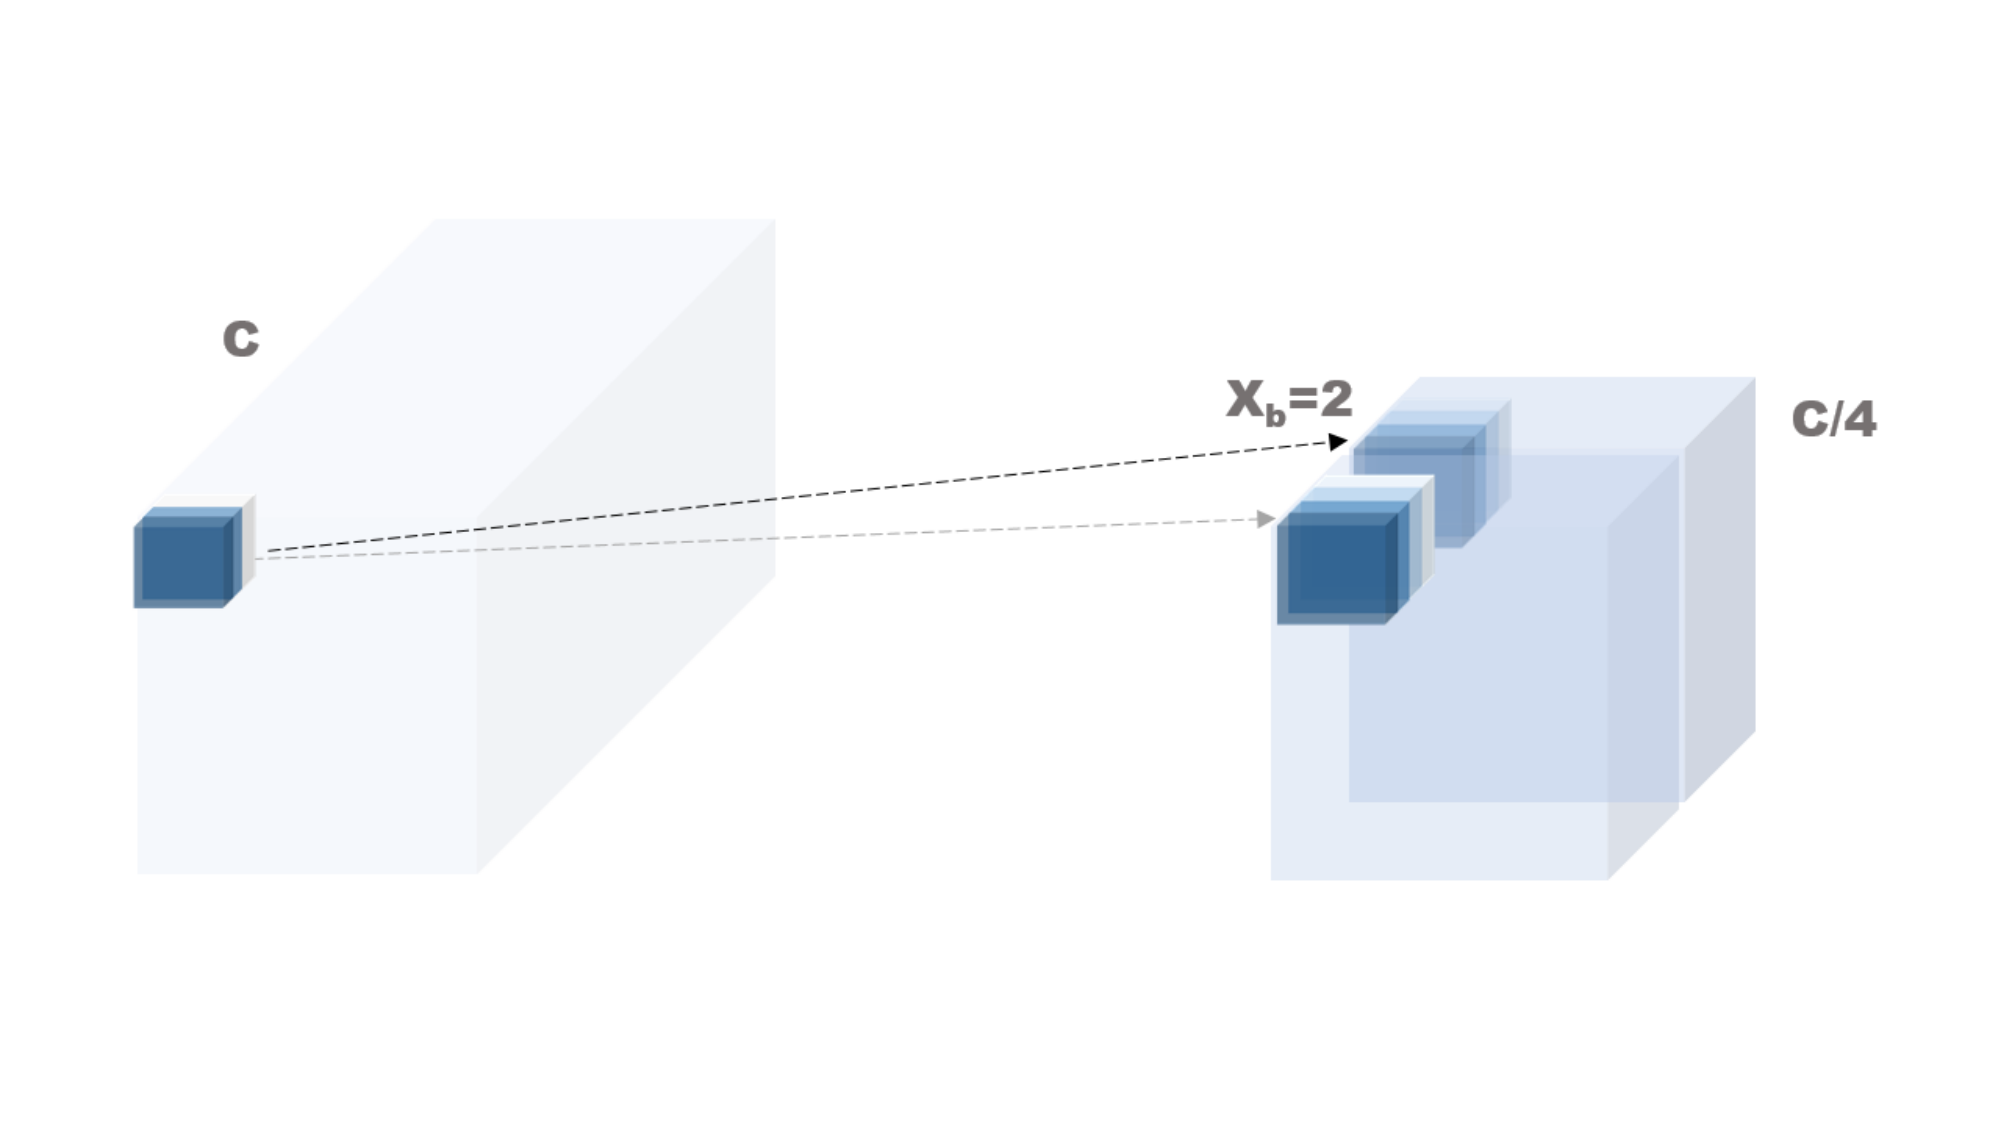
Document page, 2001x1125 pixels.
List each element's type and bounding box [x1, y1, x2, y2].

picture [80, 149, 1920, 976]
